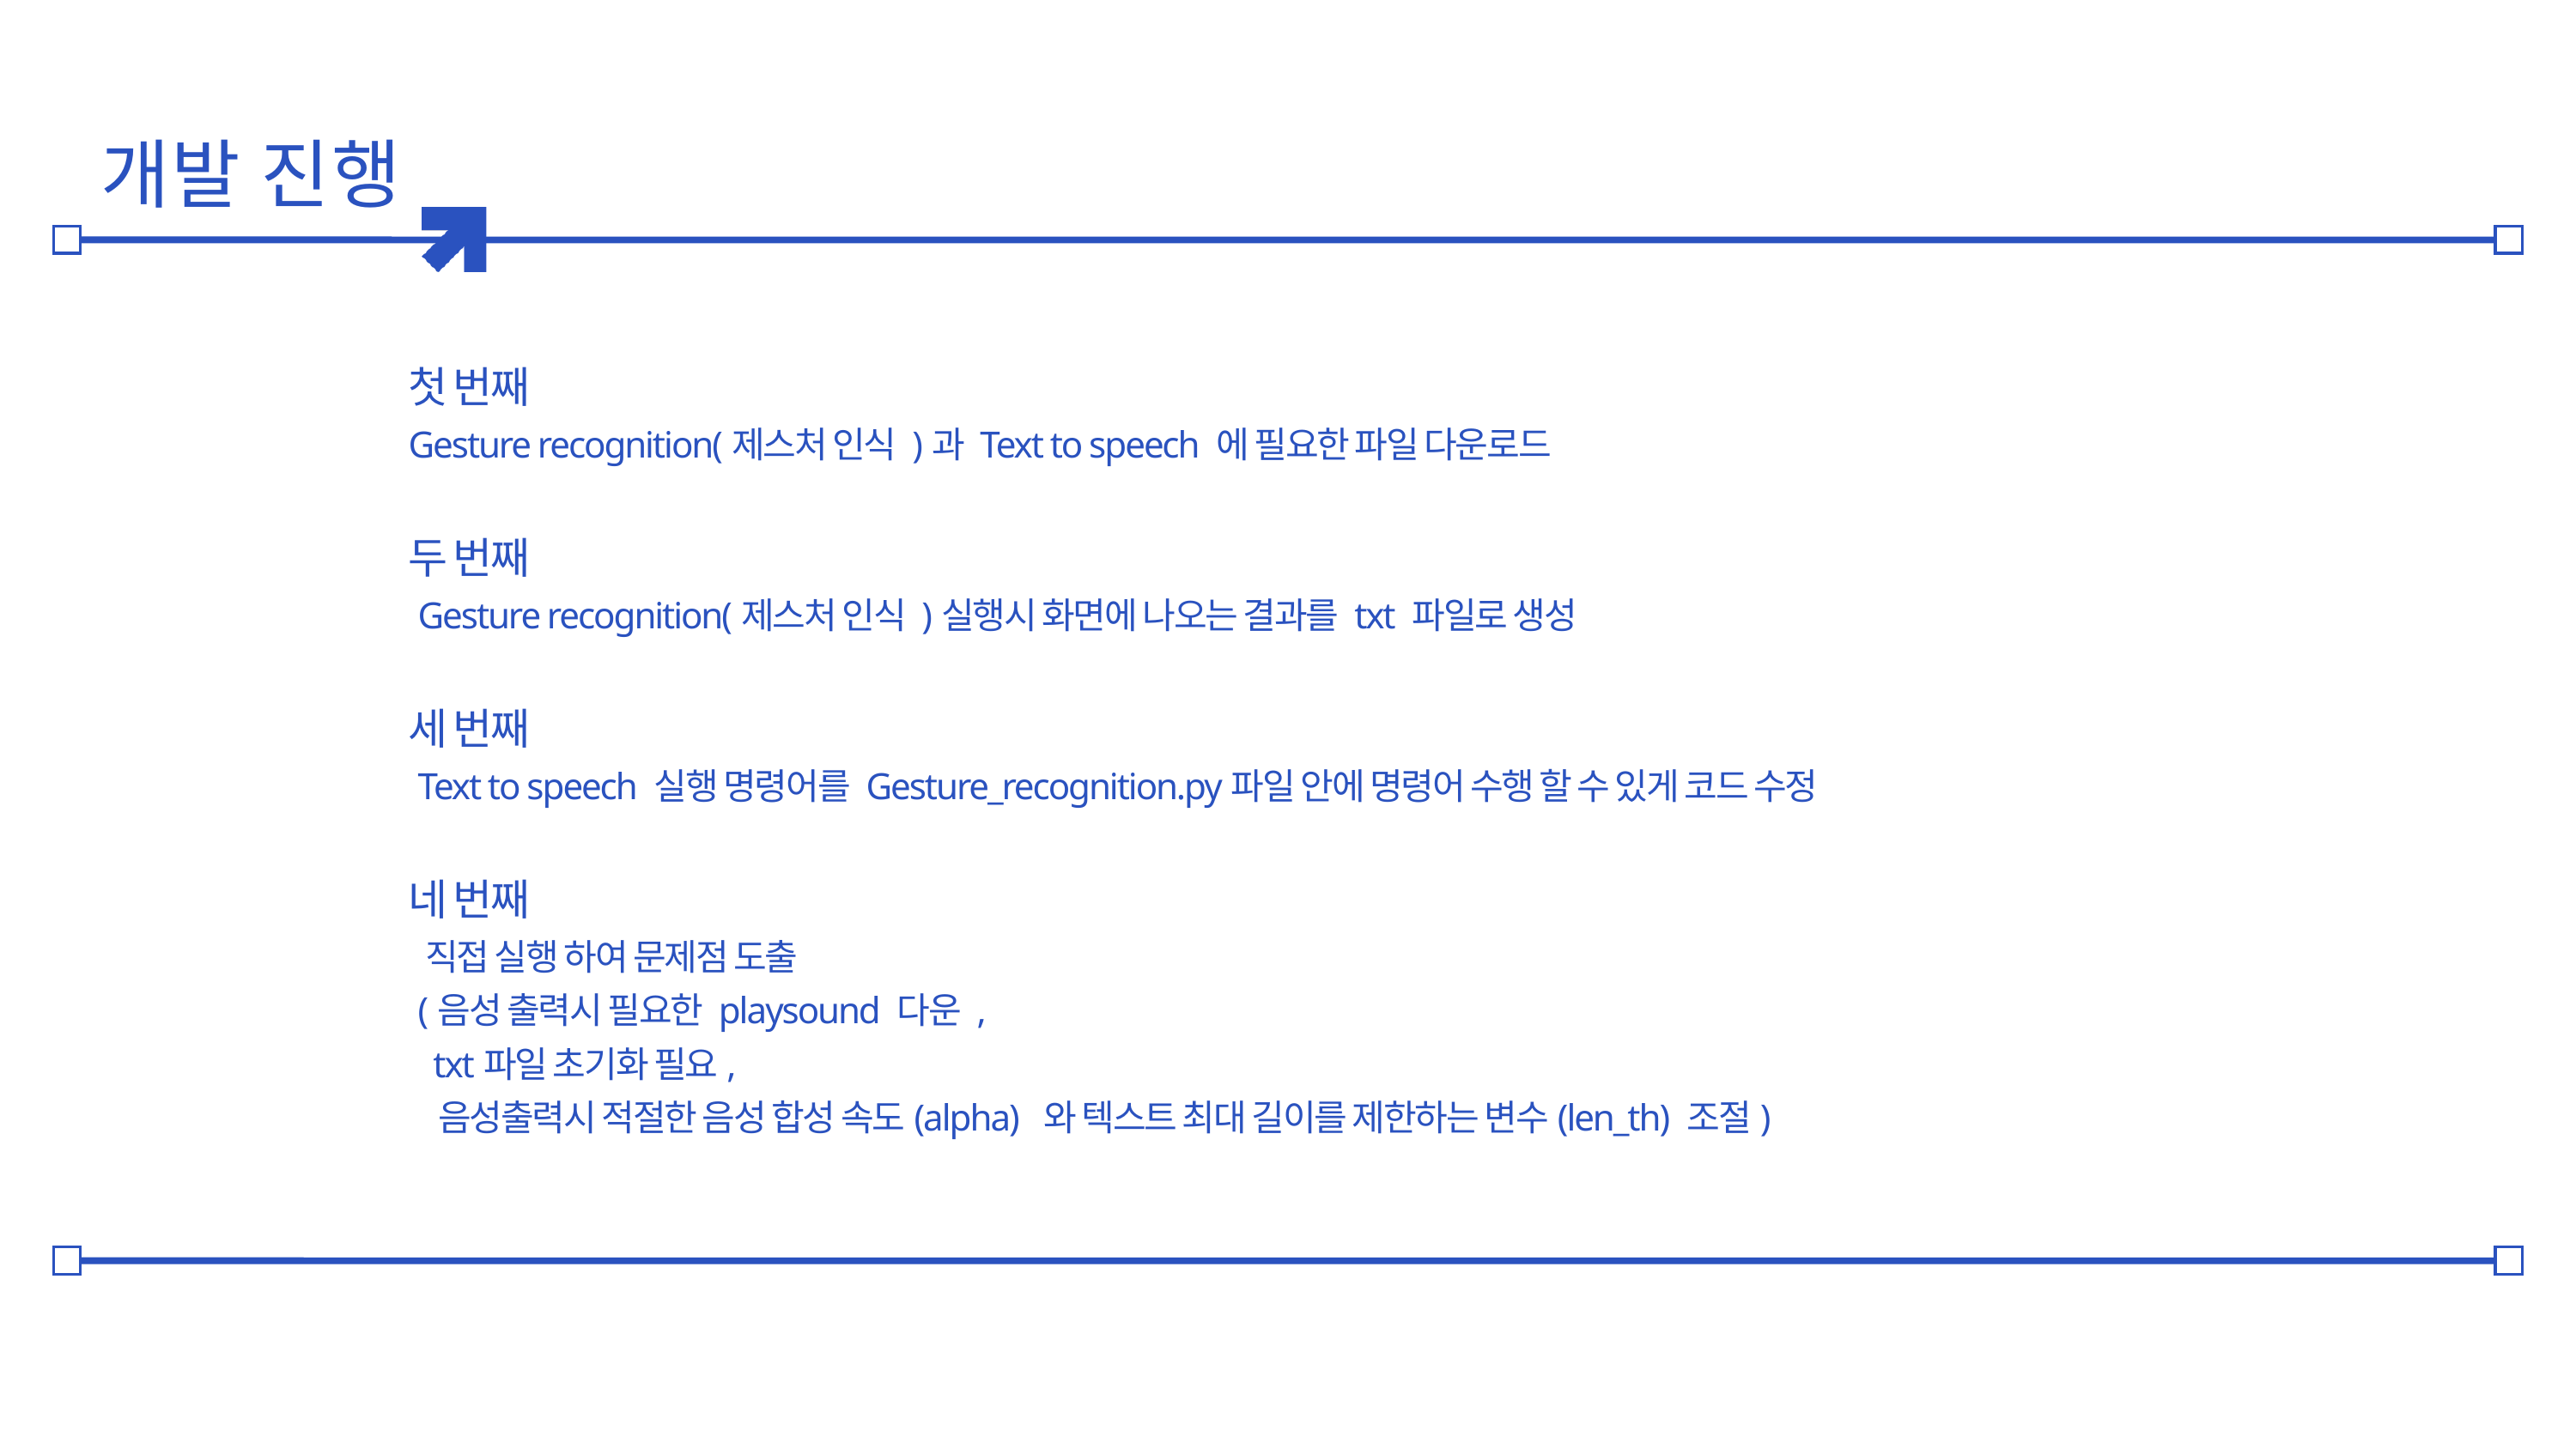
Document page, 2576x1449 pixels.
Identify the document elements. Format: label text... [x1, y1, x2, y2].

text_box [2494, 226, 2523, 254]
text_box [53, 226, 82, 254]
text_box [2494, 1246, 2523, 1275]
text_box [422, 207, 487, 273]
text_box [53, 1246, 82, 1275]
text_box 첫 번째 Gesture recognition(제스처 인식 )과 Text to speech 에 필요한 파일 다운로드 두 번째 Gesture recognition(제스처 인식 )실행시 화면에 나오는 결과를 txt 파일로 생성 세 번째 Text to speech 실행 명령어를 Gesture_recognition.py파일 안에 명령어 수행 할 수 있게 코드 수정 네 번째 직접 실행 하여 문제점 도출 (음성 출력시 필요한 playsound 다운 , txt파일 초기화 필요, 음성출력시 적절한 음성 합성 속도(alpha) 와 텍스트 최대 길이를 제한하는 변수(len_th) 조절) [408, 348, 2168, 1300]
text_box 개발 진행 [100, 159, 594, 217]
